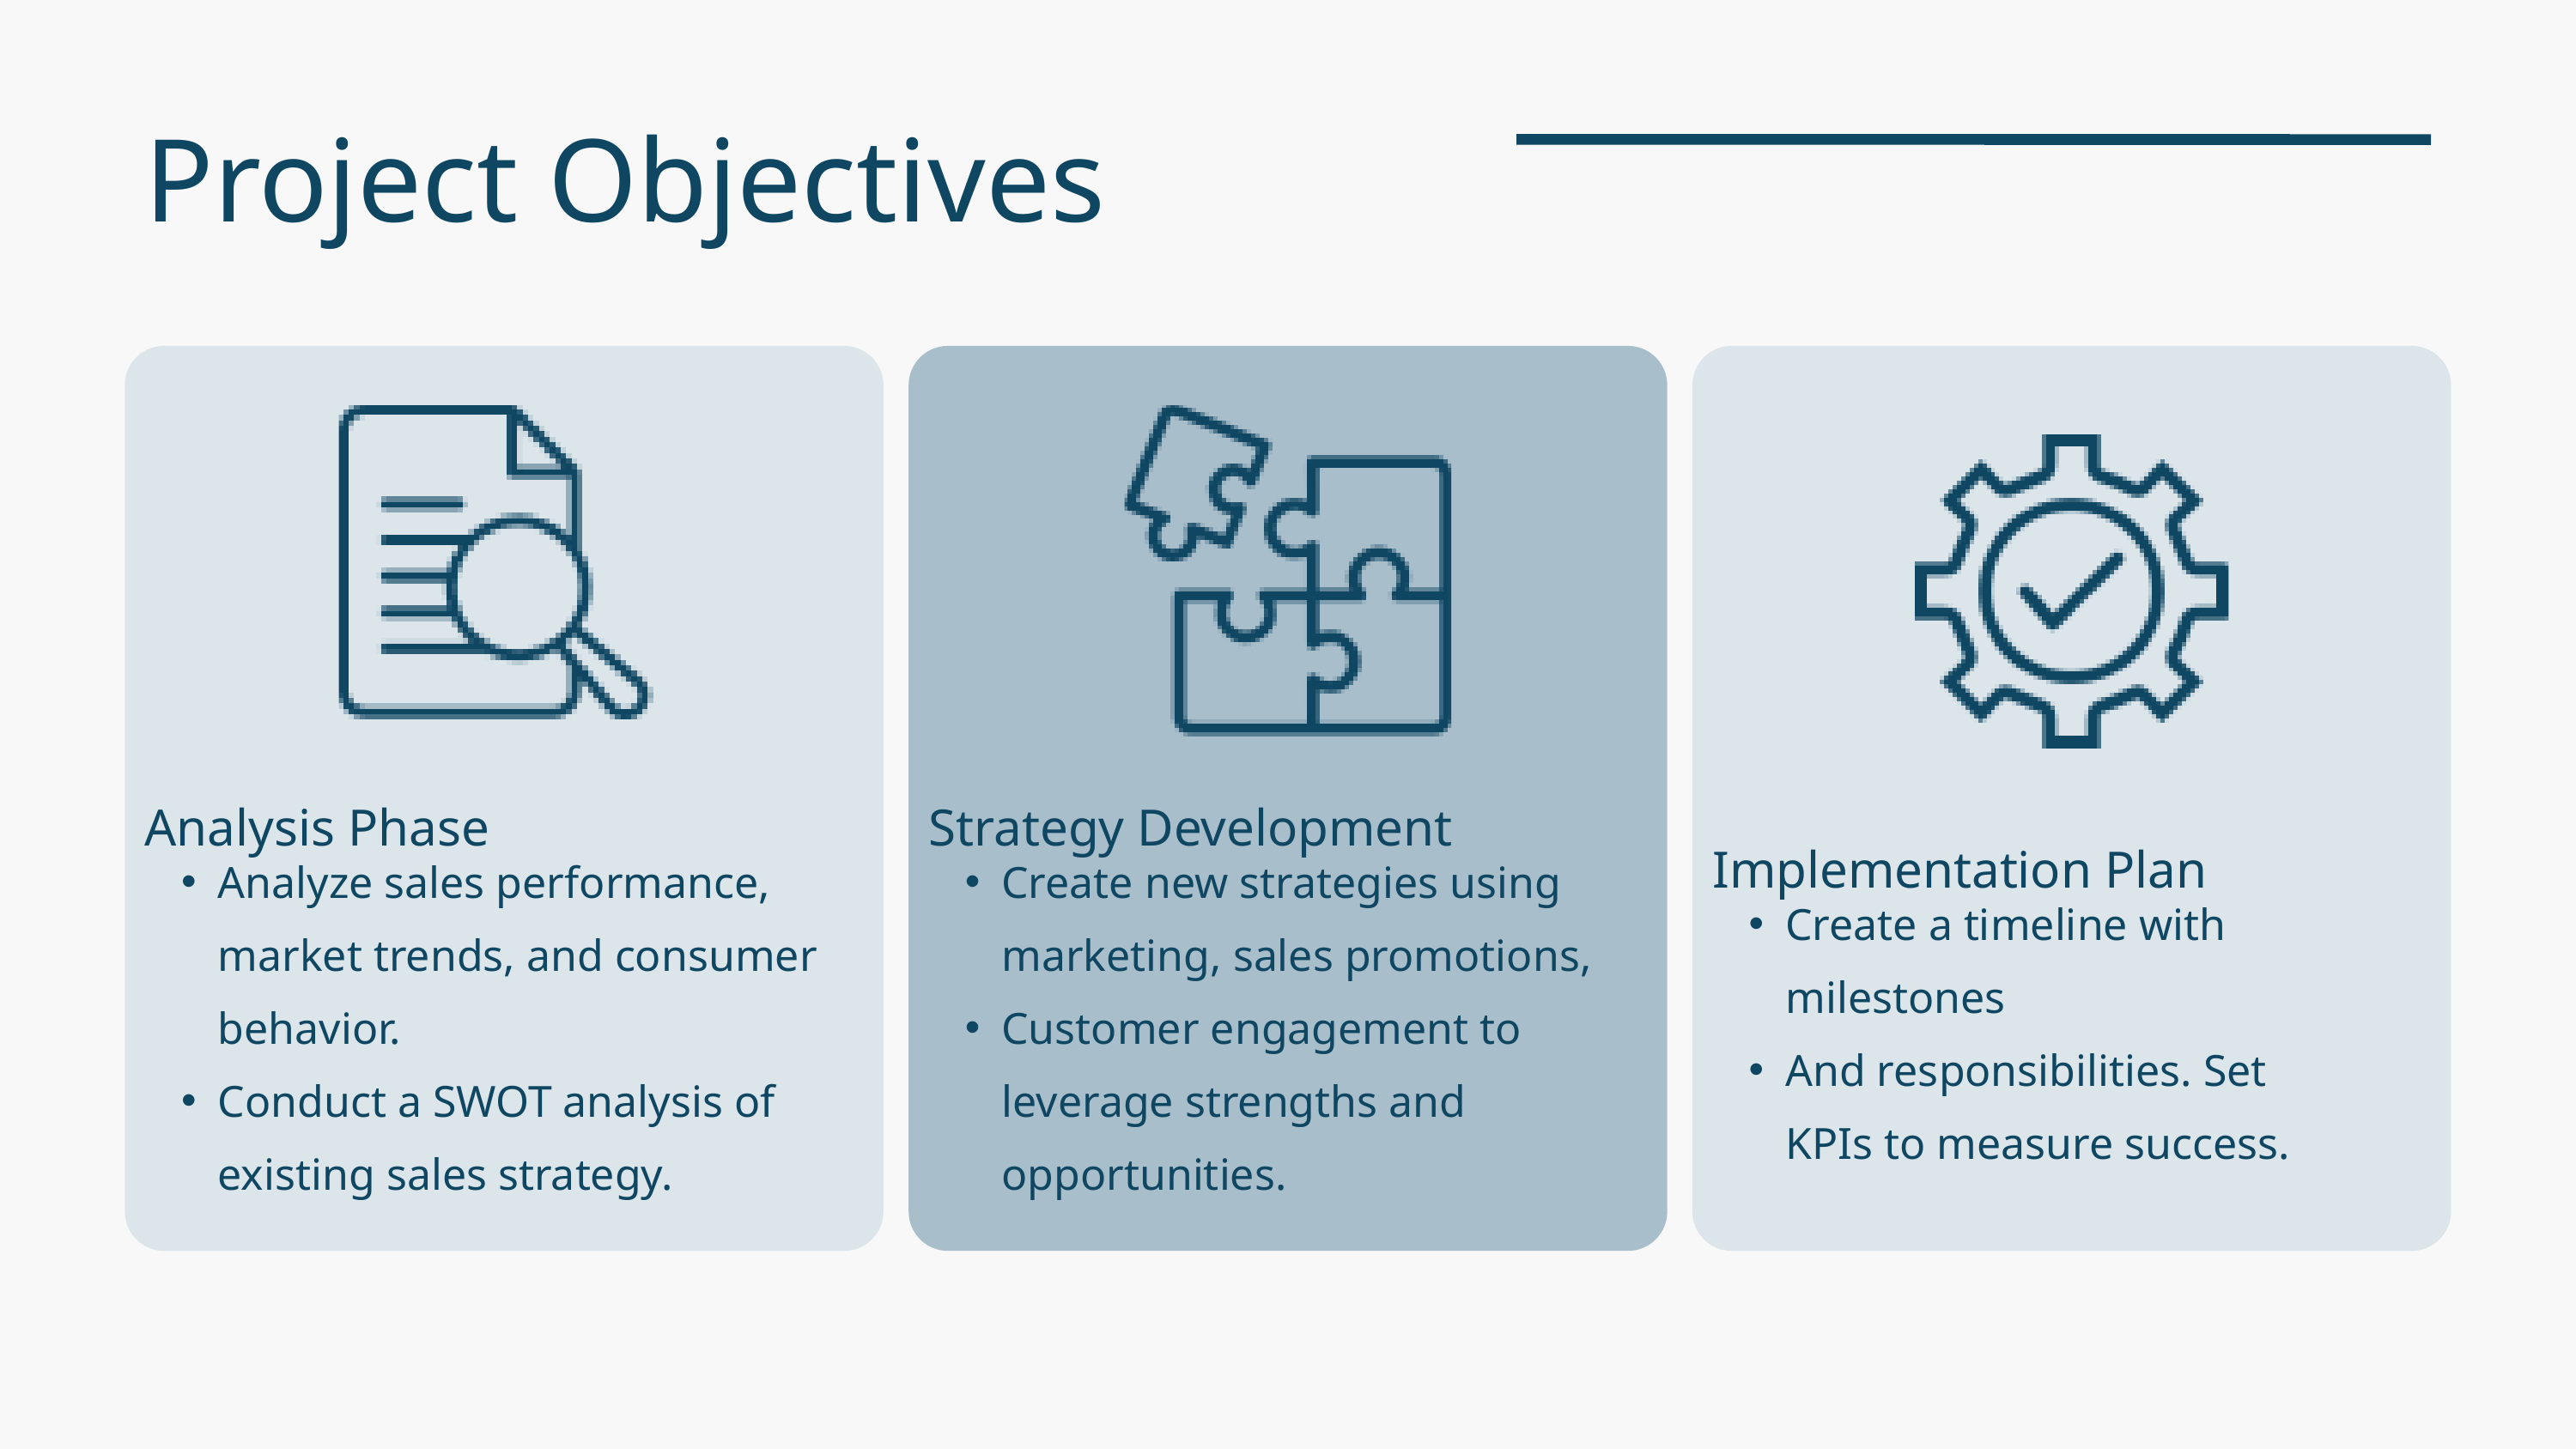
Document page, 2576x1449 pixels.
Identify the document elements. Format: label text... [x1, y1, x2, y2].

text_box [125, 345, 884, 1252]
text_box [908, 345, 1668, 1252]
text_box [1692, 345, 2451, 1252]
text_box Project Objectives [144, 84, 1289, 246]
